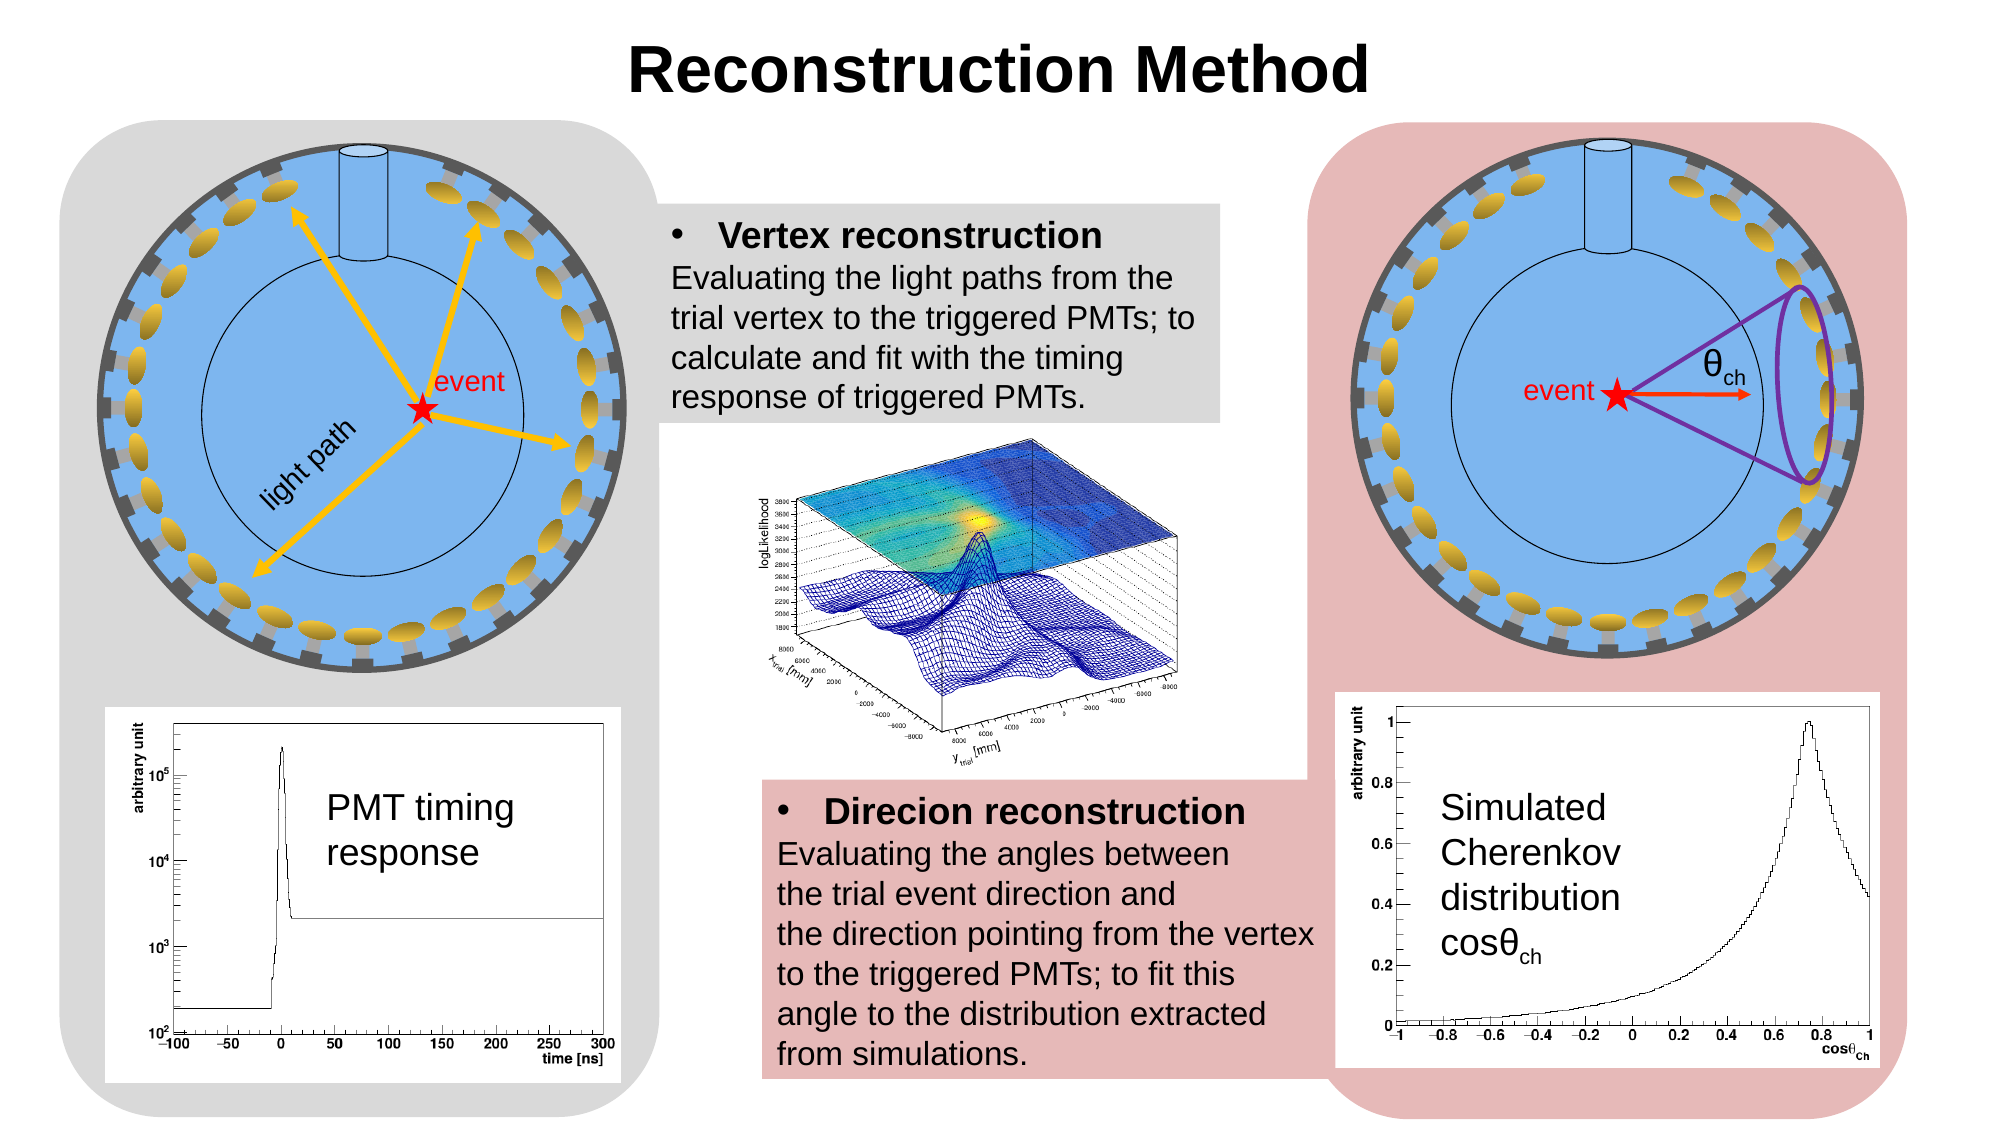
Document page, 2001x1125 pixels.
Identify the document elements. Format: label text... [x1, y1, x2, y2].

picture [1335, 692, 1880, 1068]
picture [105, 707, 621, 1083]
slide_number [1525, 1046, 1993, 1125]
text_box [1309, 160, 1906, 1046]
title Reconstruction Method [99, 0, 1901, 160]
text_box Vertex reconstruction Evaluating the light paths from the trial vertex to the triggered PMTs; to calculate and fit with the timing response of triggered PMTs. [656, 203, 1221, 423]
picture [732, 428, 1188, 771]
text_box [99, 144, 624, 670]
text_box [1353, 139, 1861, 656]
text_box [1330, 1068, 1525, 1118]
text_box [61, 144, 658, 1115]
text_box Direcion reconstruction Evaluating the angles between the trial event direction and the direction pointing from the vertex to the triggered PMTs; to fit this angle to the distribution extracted from simulations. [762, 779, 1336, 1079]
